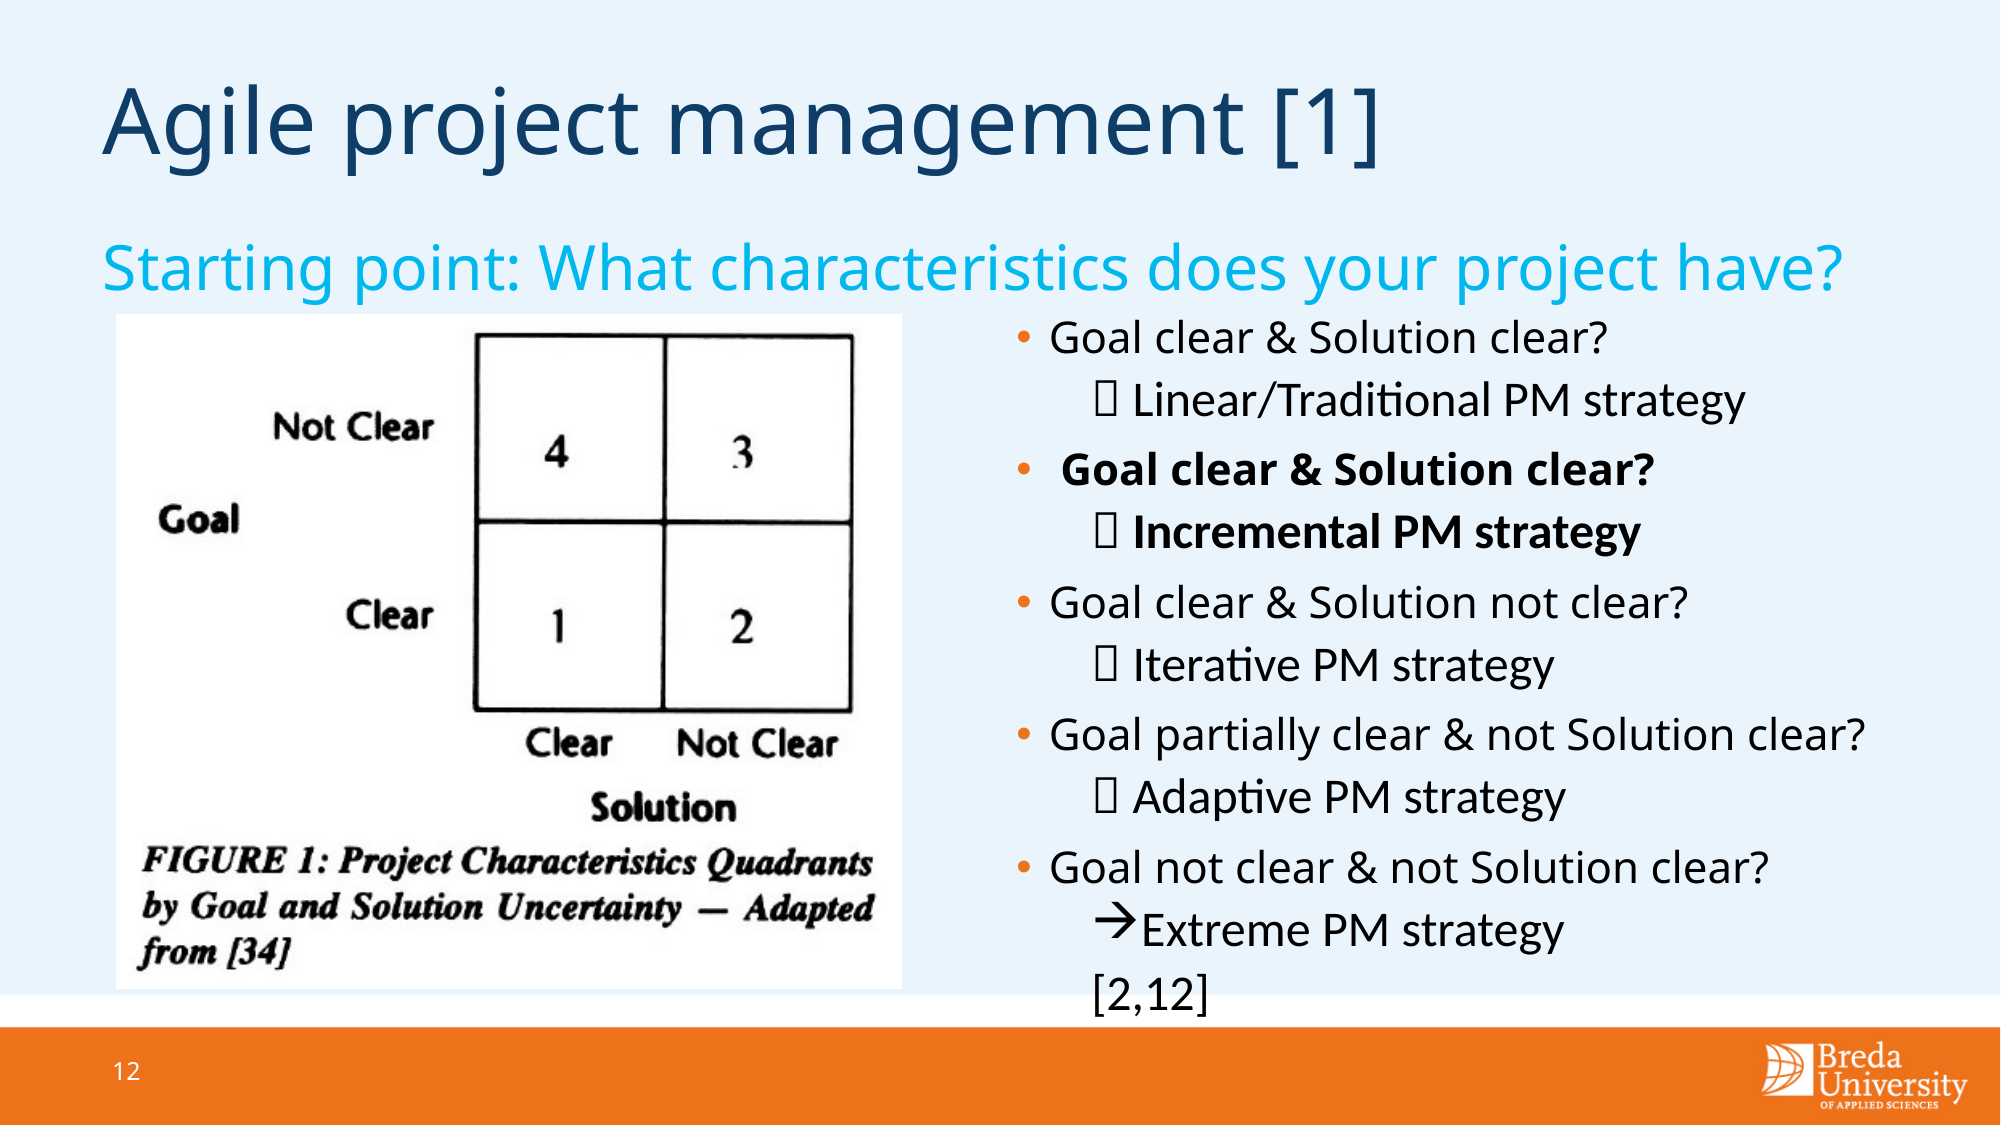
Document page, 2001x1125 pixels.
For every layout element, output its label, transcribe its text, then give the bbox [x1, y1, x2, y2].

title Agile project management [1] [88, 67, 1917, 210]
slide_number 12 [97, 1042, 198, 1103]
list Goal clear & Solution clear?  Linear/Traditional PM strategy Goal clear & Solution clear?  Incremental PM strategy Goal clear & Solution not clear?  Iterative PM strategy Goal partially clear & not Solution clear?  Adaptive PM strategy Goal not clear & not Solution clear? Extreme PM strategy [2,12] [1001, 308, 1886, 946]
picture [0, 0, 2001, 1125]
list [115, 314, 902, 989]
list Starting point: What characteristics does your project have? [88, 229, 2000, 307]
